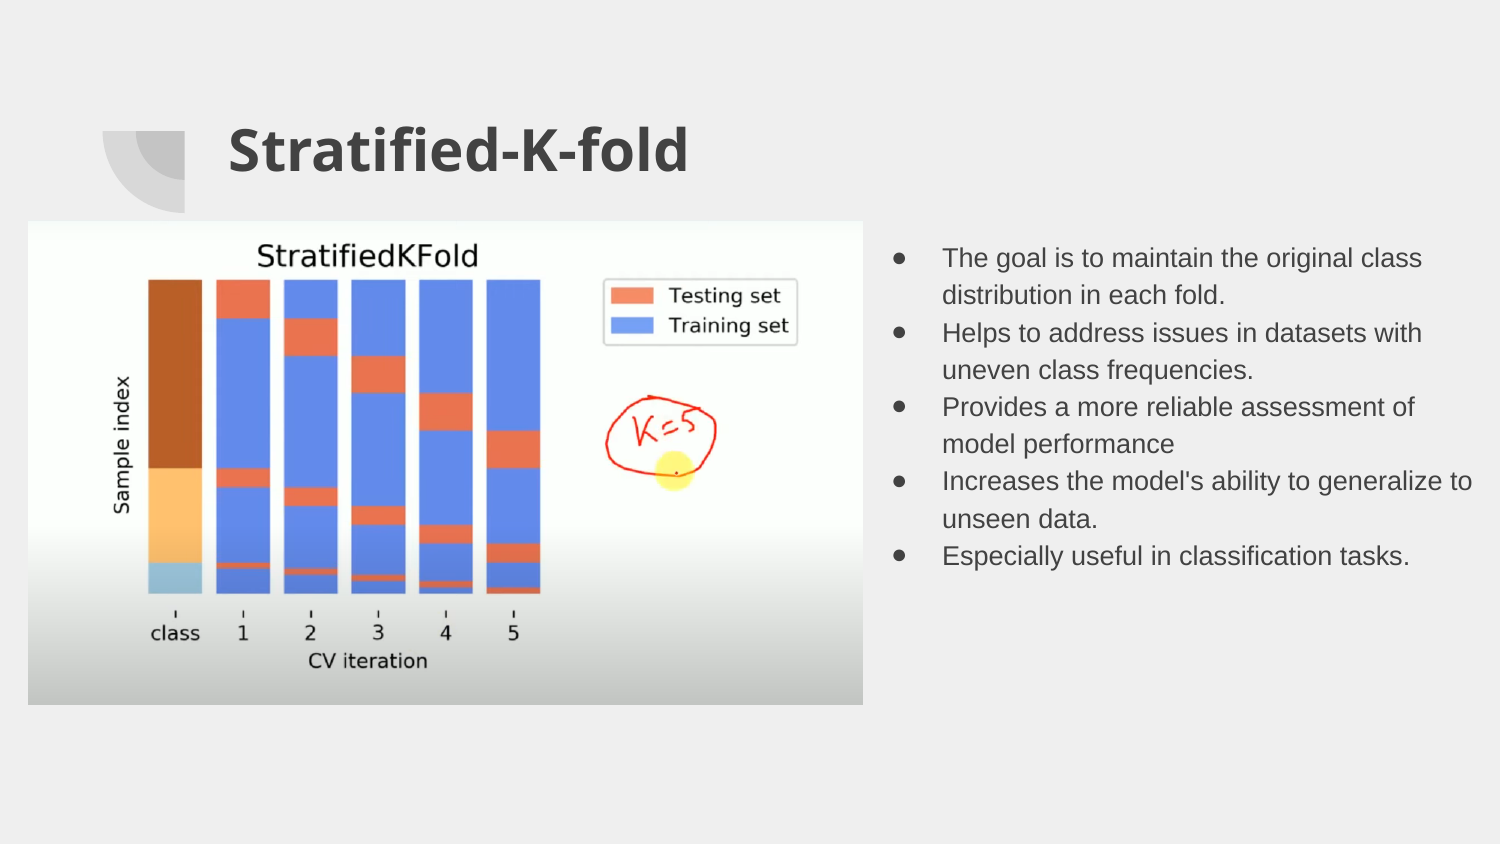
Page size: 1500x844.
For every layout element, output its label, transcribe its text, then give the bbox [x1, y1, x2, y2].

list The goal is to maintain the original class distribution in each fold. Helps to address issues in datasets with uneven class frequencies. Provides a more reliable assessment of model performance Increases the model's ability to generalize to unseen data. Especially useful in classification tasks. [863, 220, 1500, 705]
picture [27, 220, 863, 705]
title Stratified-K-fold [213, 98, 1368, 220]
